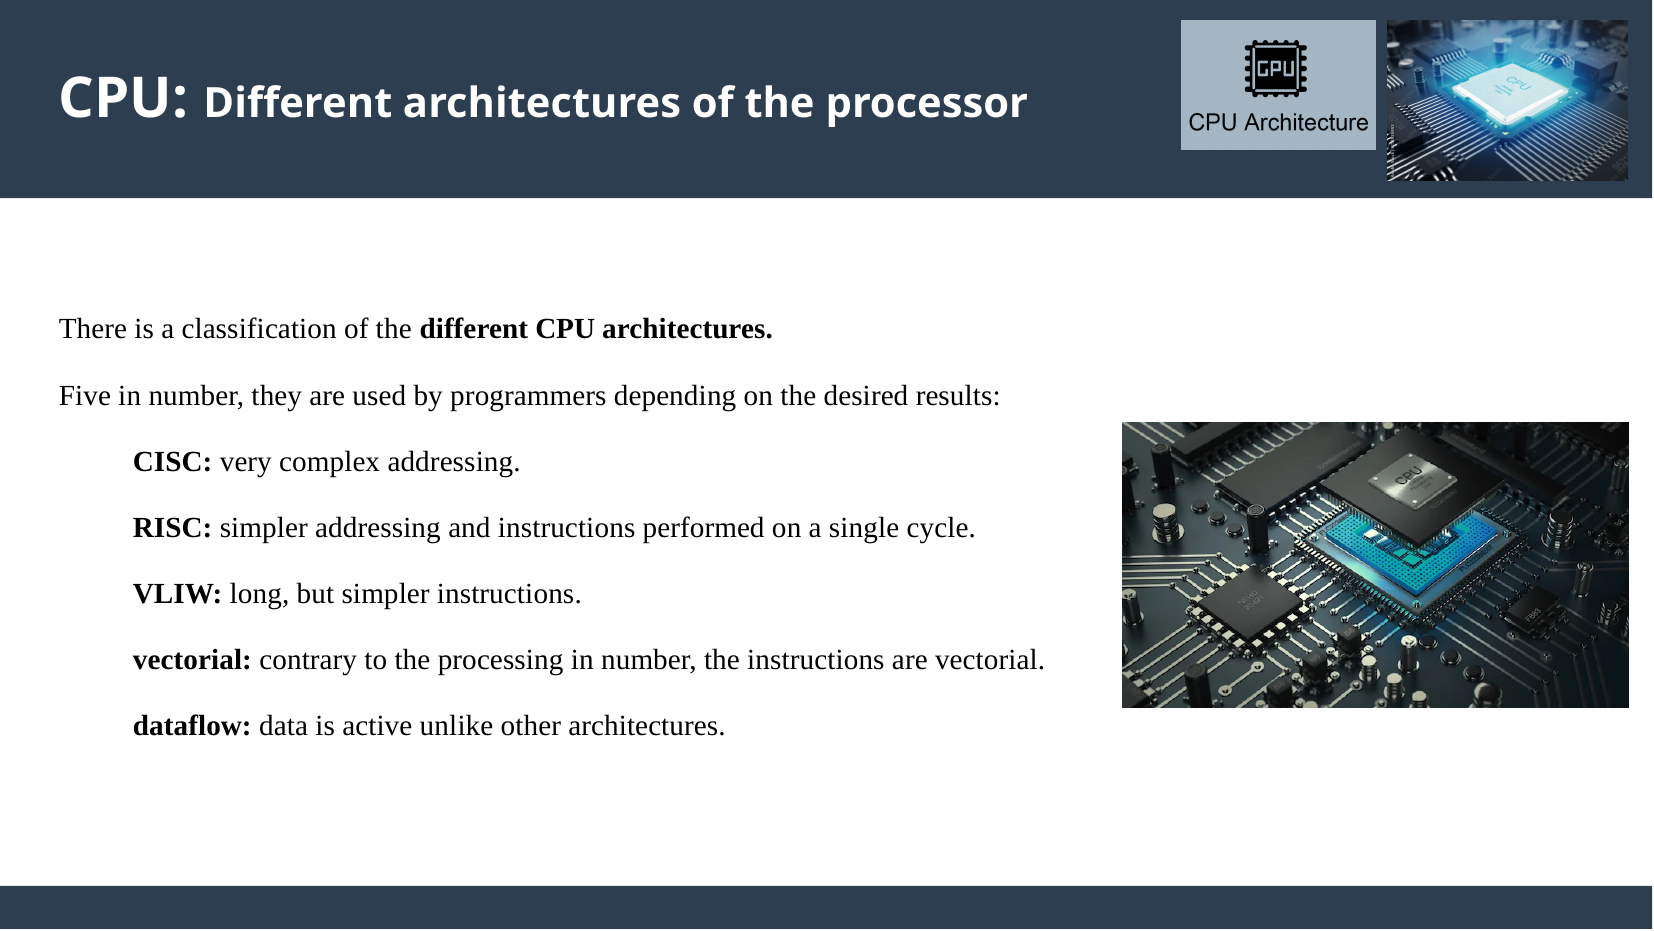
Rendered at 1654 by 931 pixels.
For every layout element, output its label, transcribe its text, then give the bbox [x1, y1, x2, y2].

list There is a classification of the different CPU architectures. Five in number, they are used by programmers depending on the desired results: CISC: very complex addressing. RISC: simpler addressing and instructions performed on a single cycle. VLIW: long, but simpler instructions. vectorial: contrary to the processing in number, the instructions are vectorial. dataflow: data is active unlike other architectures. [59, 243, 1594, 863]
picture [1387, 20, 1628, 181]
picture [1181, 20, 1376, 150]
title CPU: Different architectures of the processor [59, 37, 1387, 154]
picture [1121, 422, 1629, 708]
